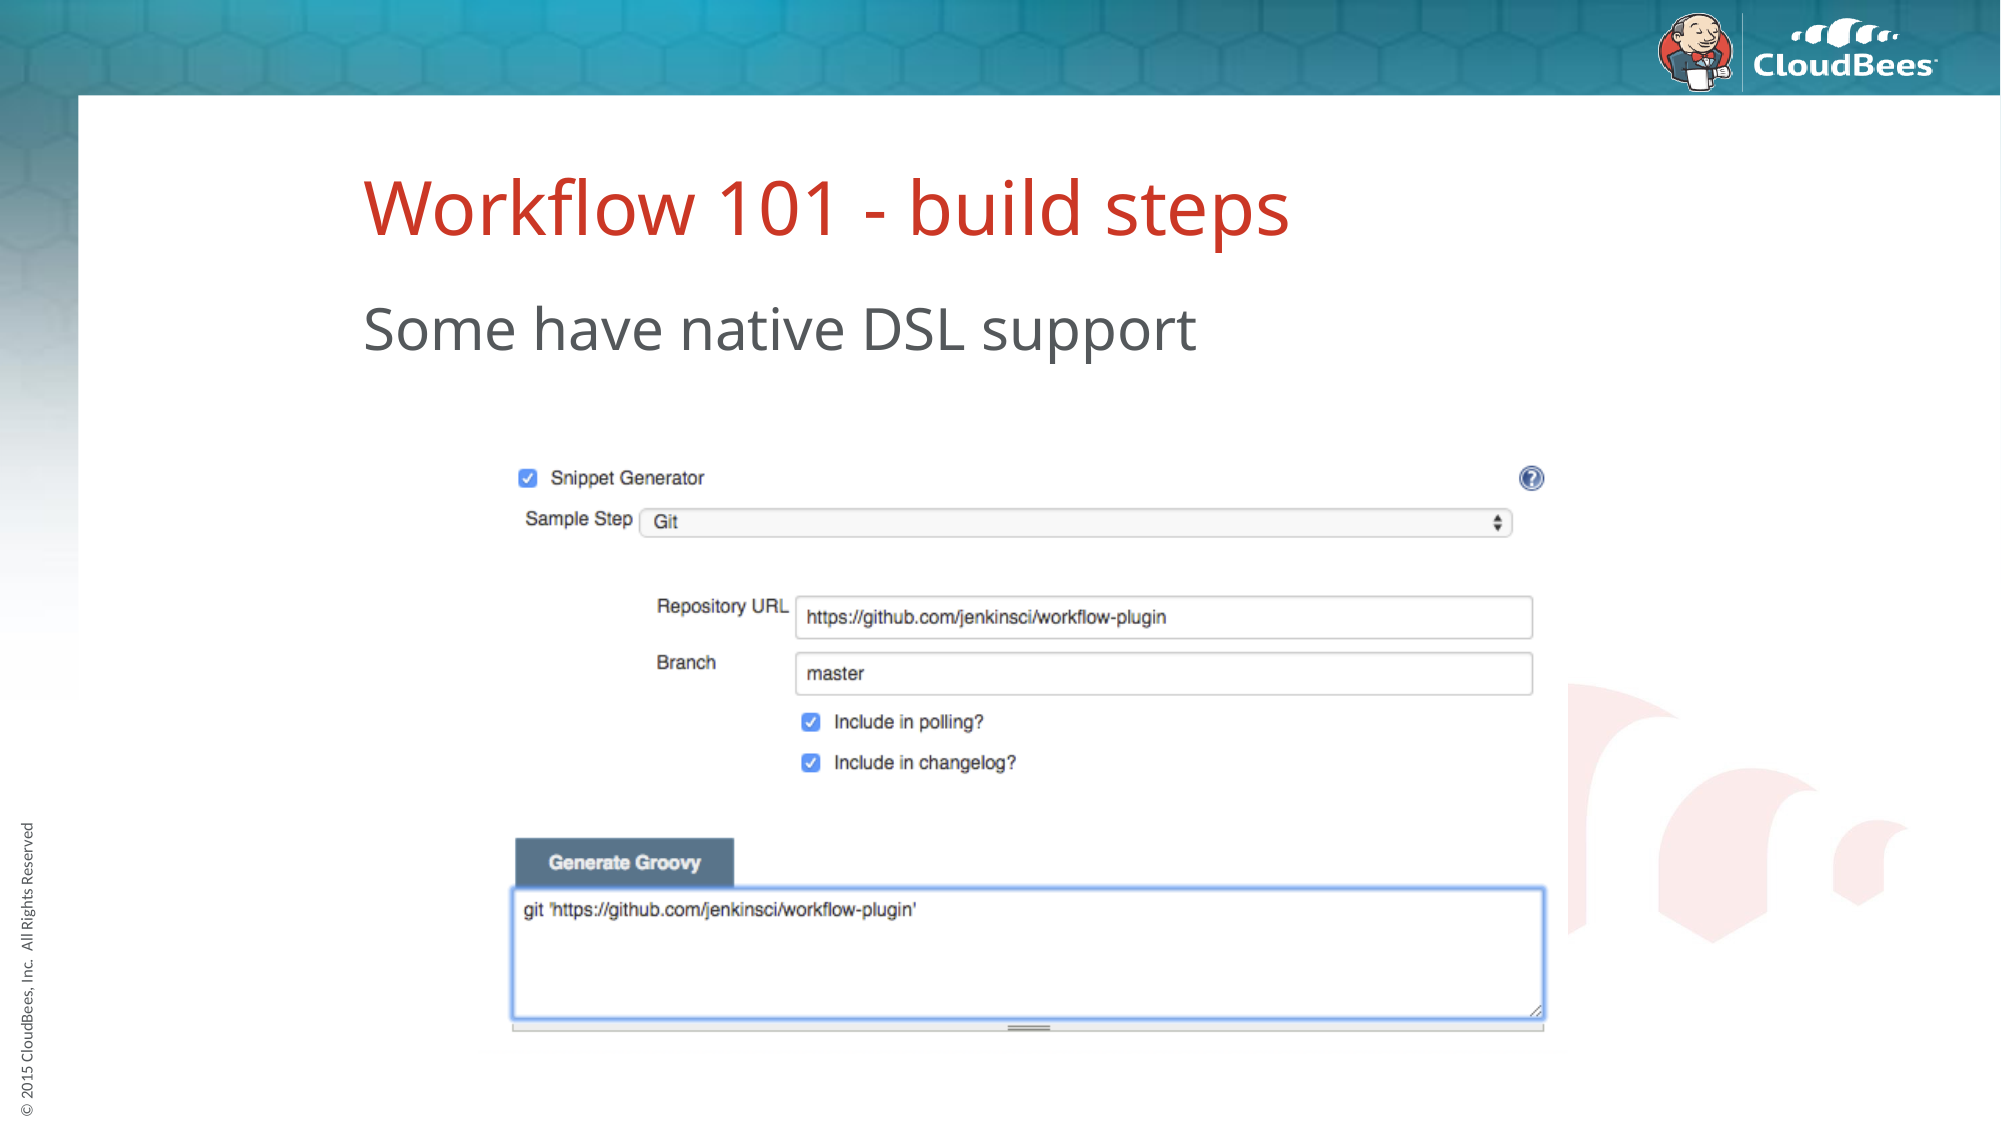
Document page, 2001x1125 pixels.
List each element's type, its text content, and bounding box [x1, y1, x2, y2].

picture [0, 0, 2001, 1125]
picture [478, 451, 1939, 1054]
list Some have native DSL support [347, 277, 1699, 1021]
title Workflow 101 - build steps [347, 136, 1699, 275]
